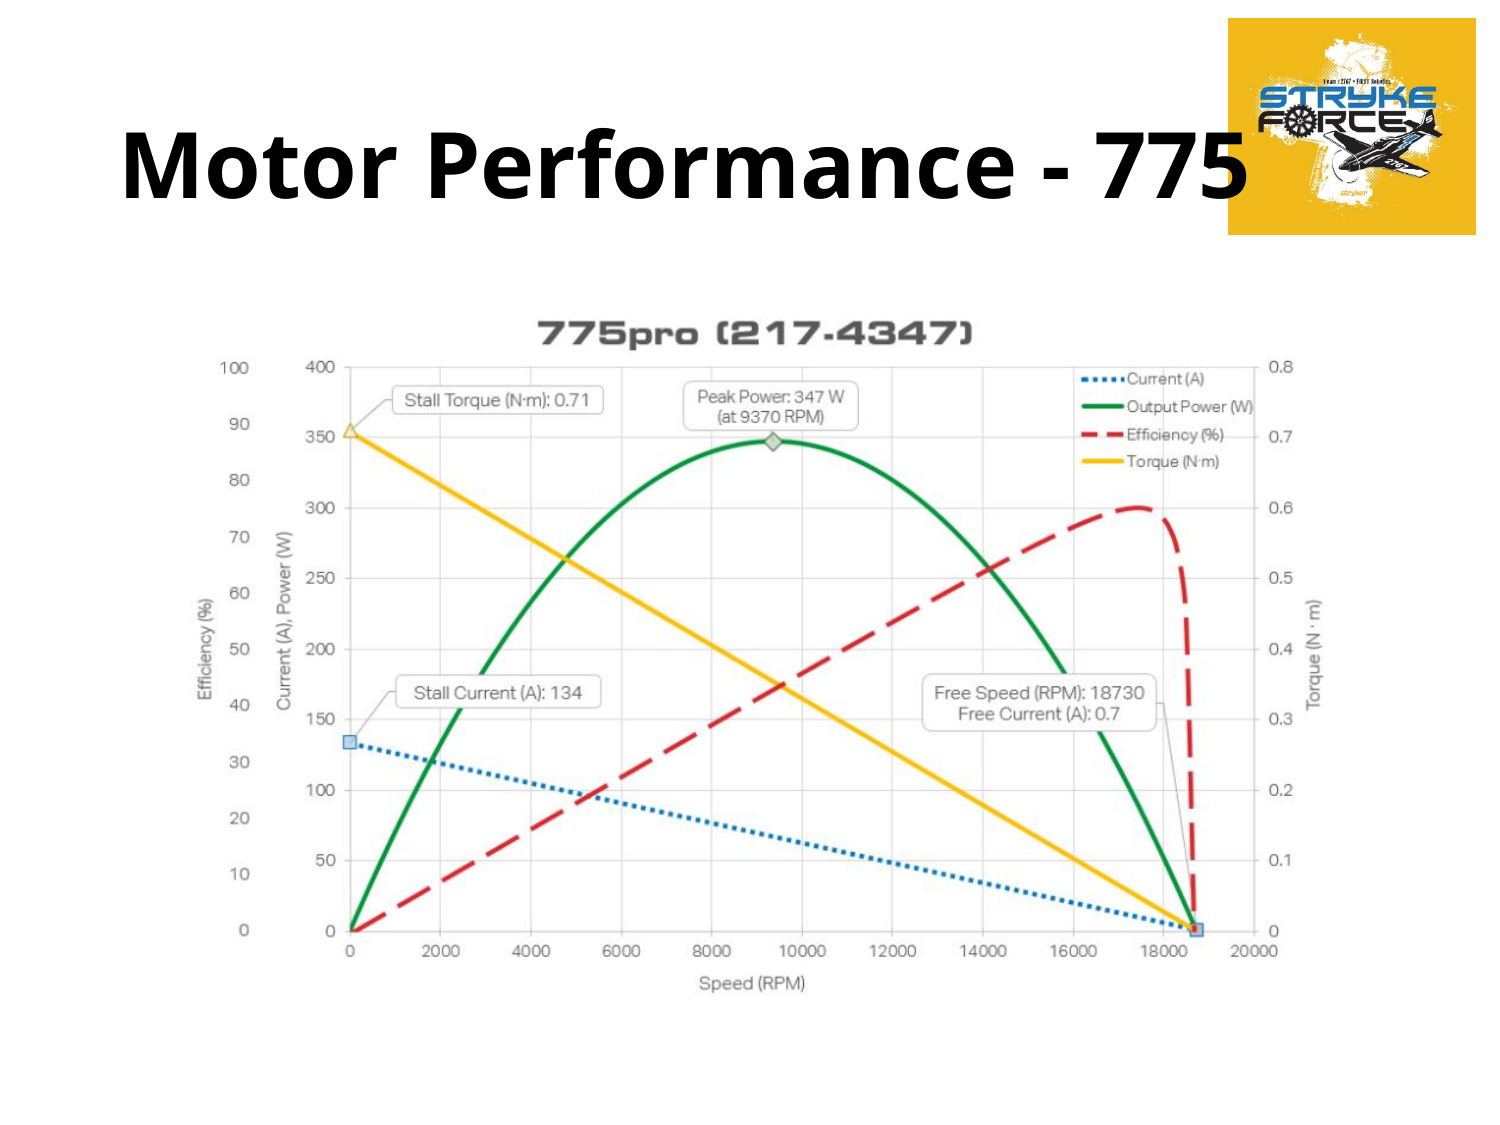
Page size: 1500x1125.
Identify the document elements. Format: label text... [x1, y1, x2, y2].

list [161, 299, 1339, 1014]
picture [1228, 18, 1476, 235]
title Motor Performance - 775 [103, 59, 1397, 278]
